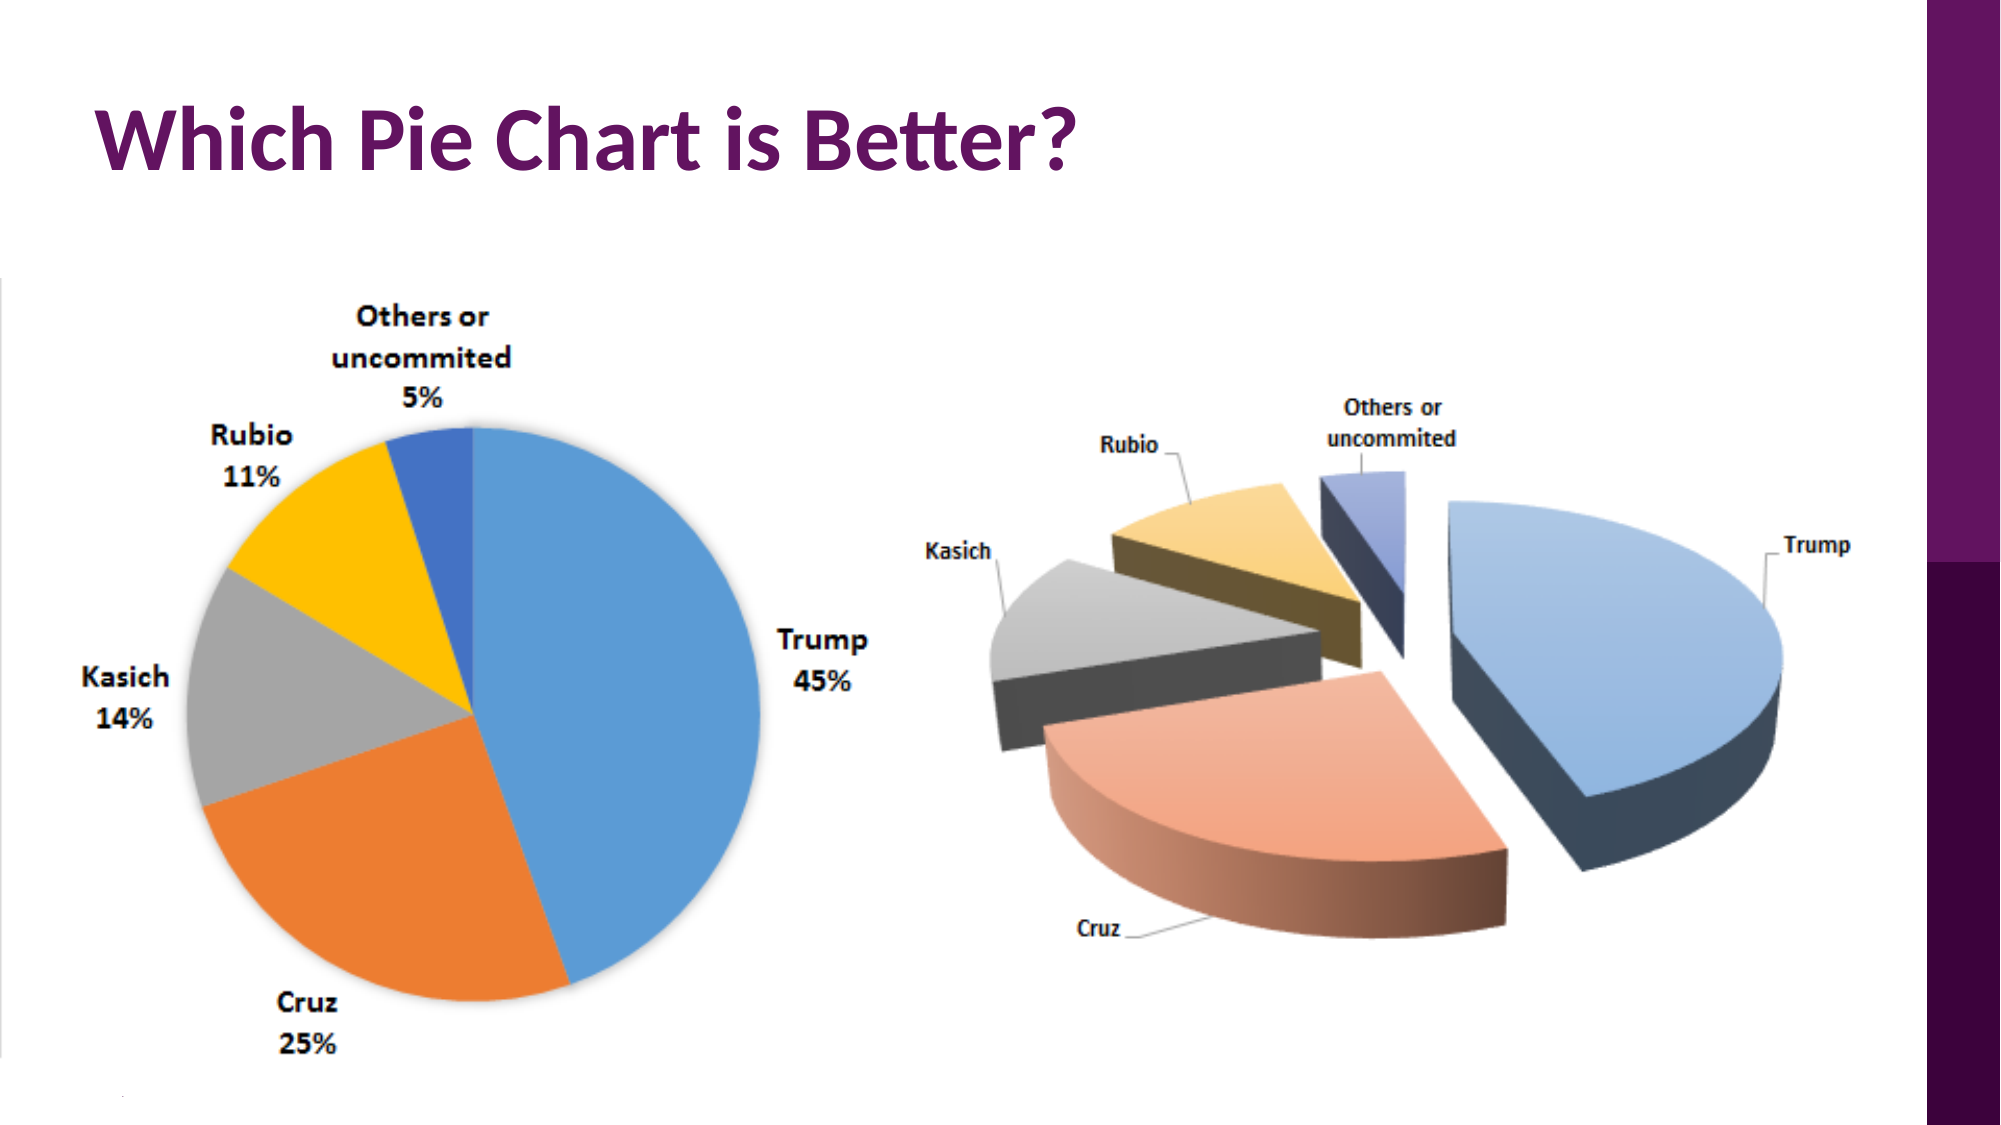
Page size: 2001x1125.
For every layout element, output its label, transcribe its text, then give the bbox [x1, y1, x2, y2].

title Which Pie Chart is Better? [79, 91, 1908, 279]
picture [0, 278, 1899, 1097]
